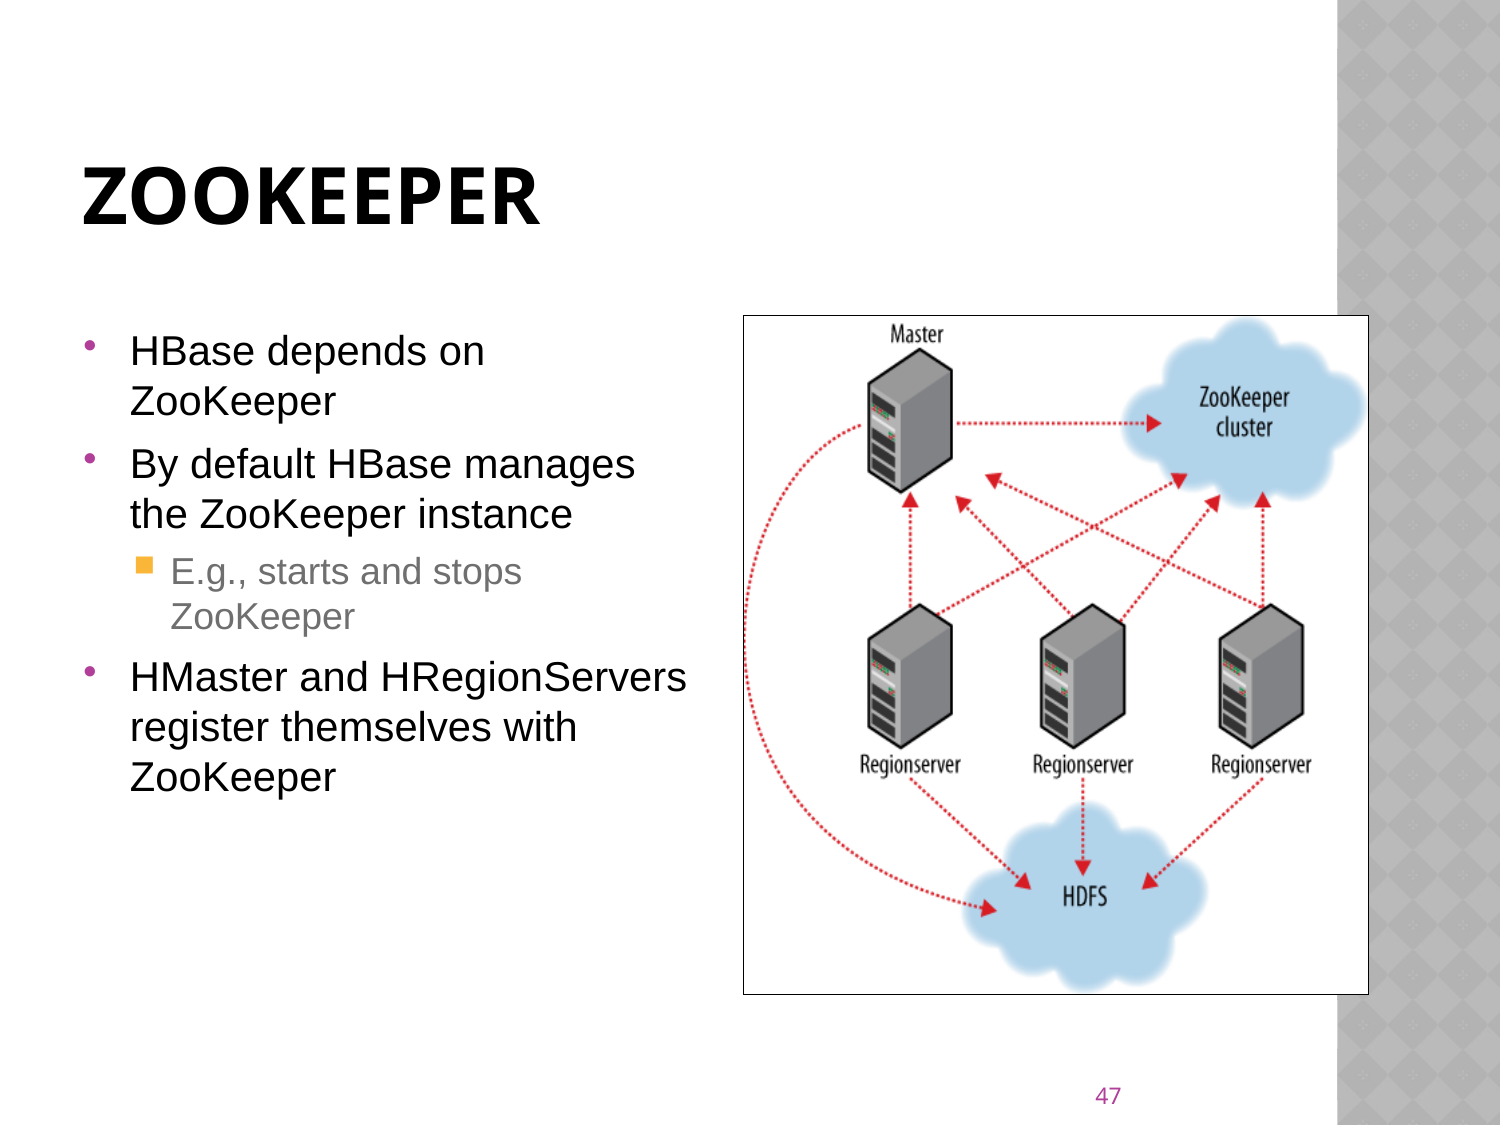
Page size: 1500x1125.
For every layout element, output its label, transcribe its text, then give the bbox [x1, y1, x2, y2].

slide_number 47 [1025, 1075, 1122, 1113]
list HBase depends on ZooKeeper By default HBase manages the ZooKeeper instance E.g., starts and stops ZooKeeper HMaster and HRegionServers register themselves with ZooKeeper [70, 316, 717, 995]
title ZooKeeper [75, 52, 1263, 240]
picture [742, 314, 1369, 996]
